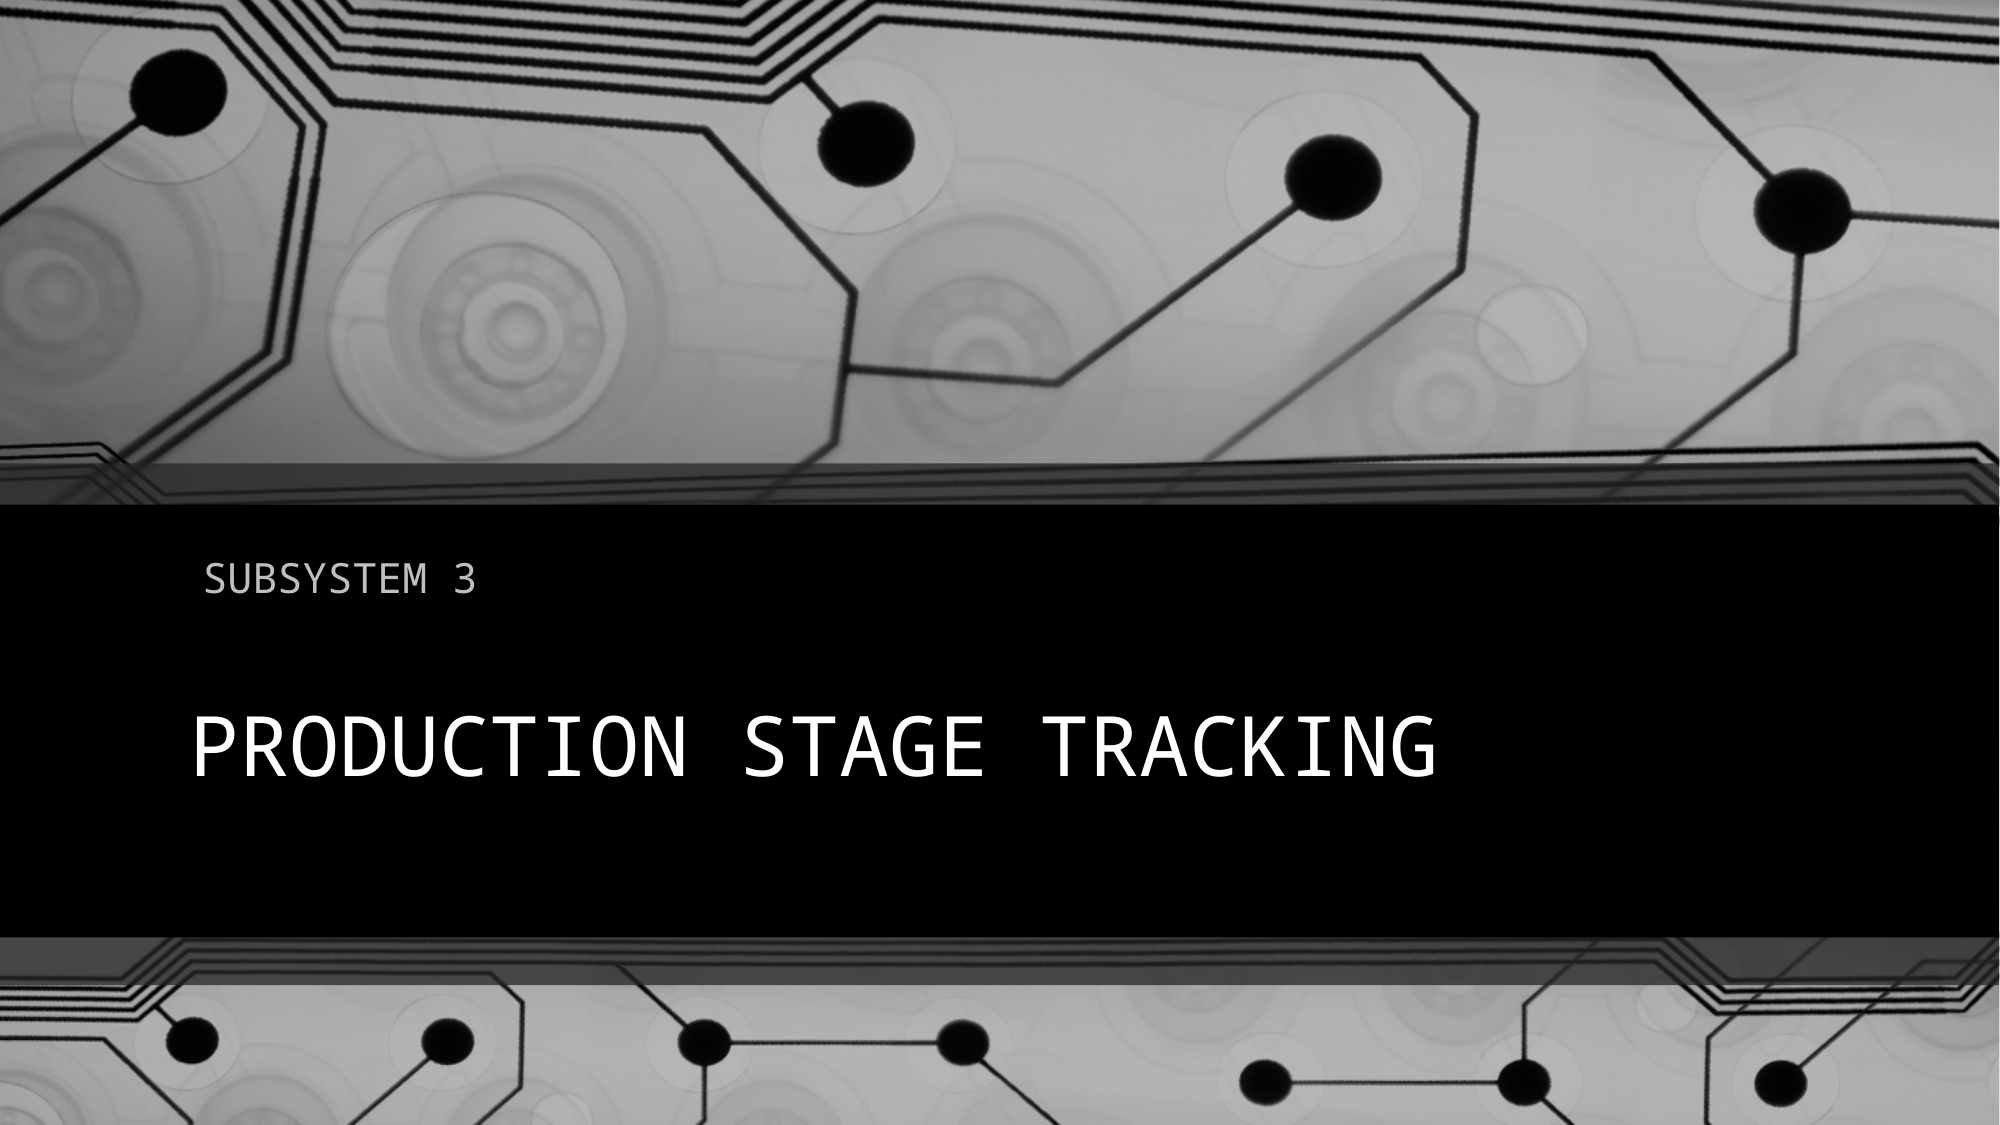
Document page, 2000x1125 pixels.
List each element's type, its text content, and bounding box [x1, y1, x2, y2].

picture [0, 0, 2000, 1125]
subtitle SUBSYSTEM 3 [187, 549, 1837, 663]
title PRODUCTION STAGE TRACKING [174, 519, 1825, 800]
